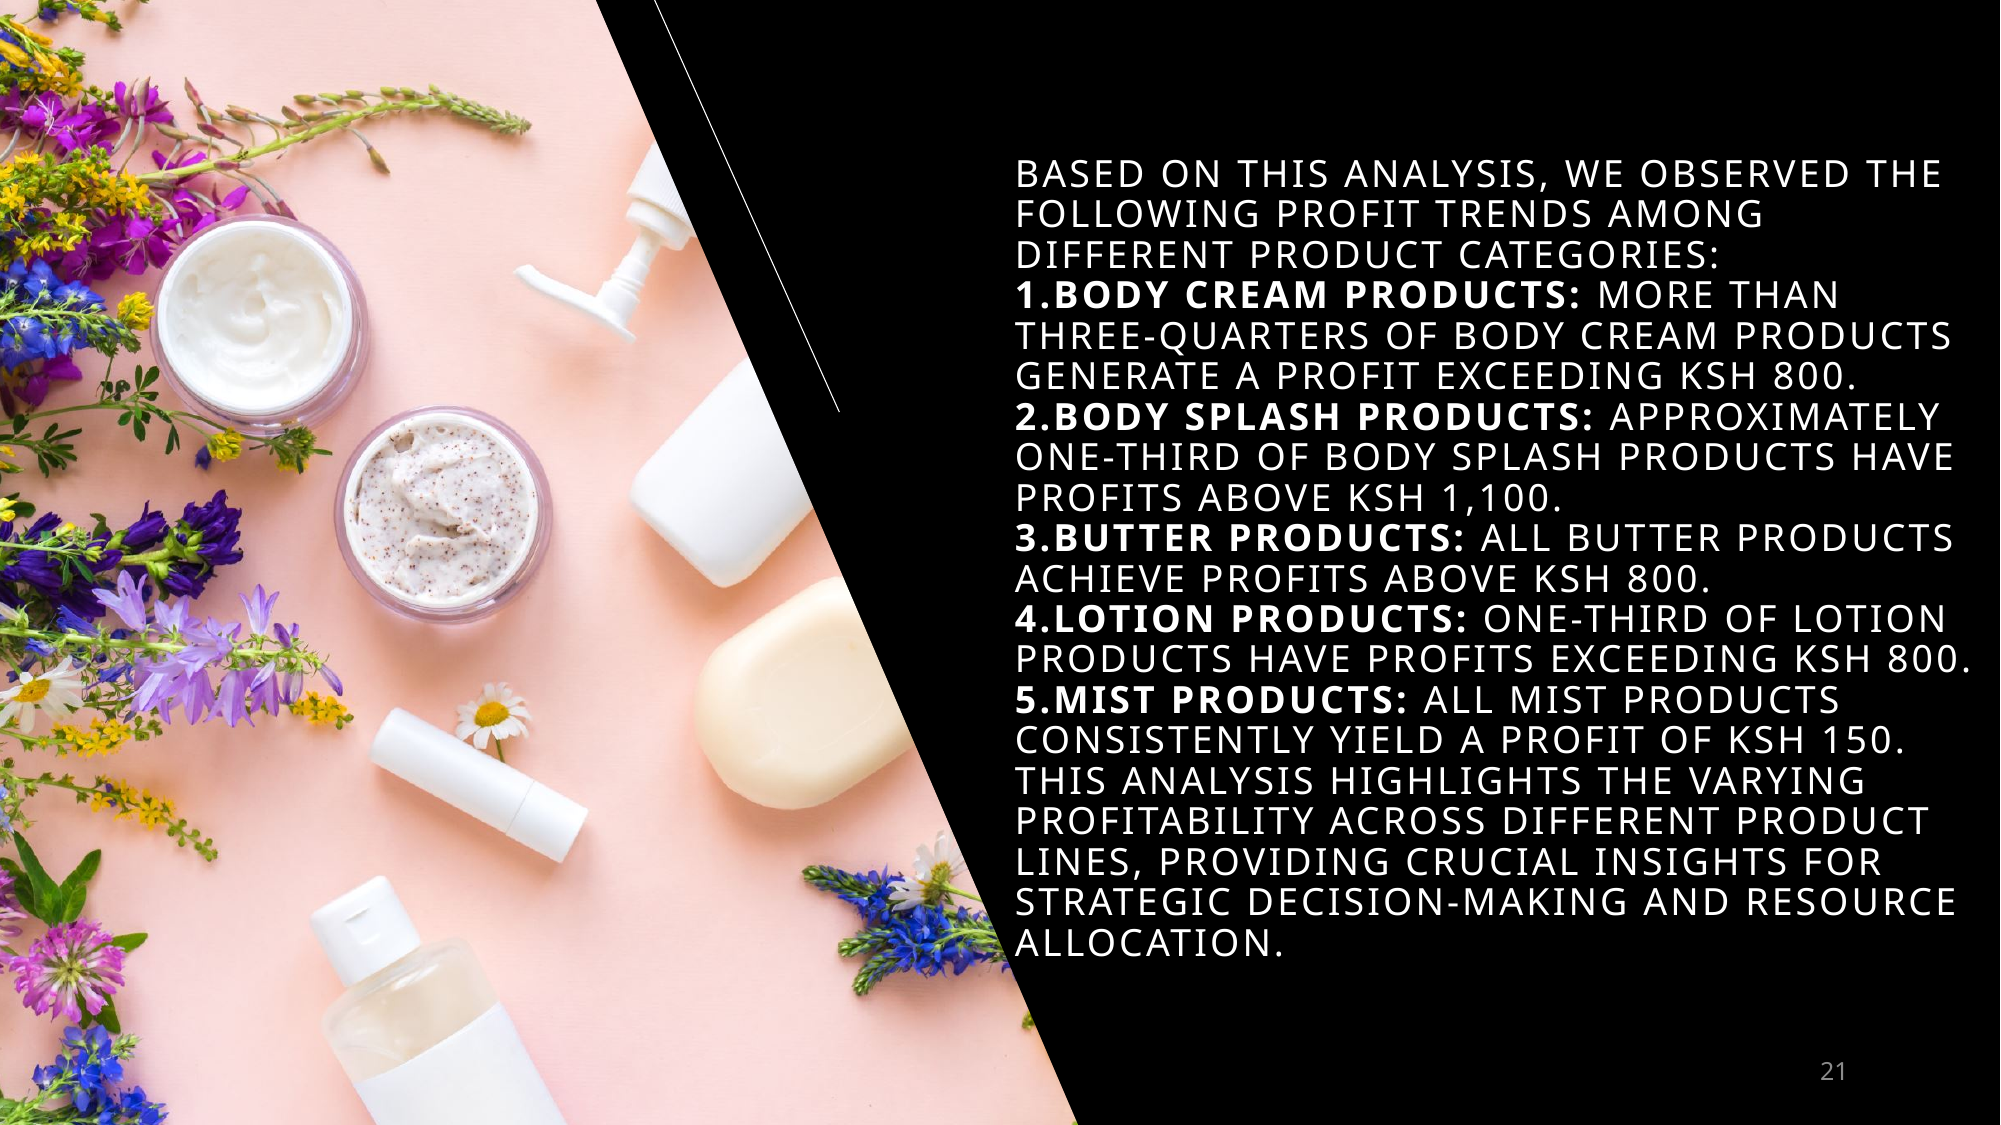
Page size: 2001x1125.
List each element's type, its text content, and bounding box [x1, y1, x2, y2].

title Based on this analysis, we observed the following profit trends among different product categories: 1.Body Cream Products: More than three-quarters of body cream products generate a profit exceeding KSh 800. 2.Body Splash Products: Approximately one-third of body splash products have profits above KSh 1,100. 3.Butter Products: All butter products achieve profits above KSh 800. 4.Lotion Products: One-third of lotion products have profits exceeding KSh 800. 5.Mist Products: All mist products consistently yield a profit of KSh 150. This analysis highlights the varying profitability across different product lines, providing crucial insights for strategic decision-making and resource allocation. [1079, 0, 2000, 992]
picture [0, 0, 1079, 1125]
slide_number 21 [1701, 1042, 1864, 1103]
